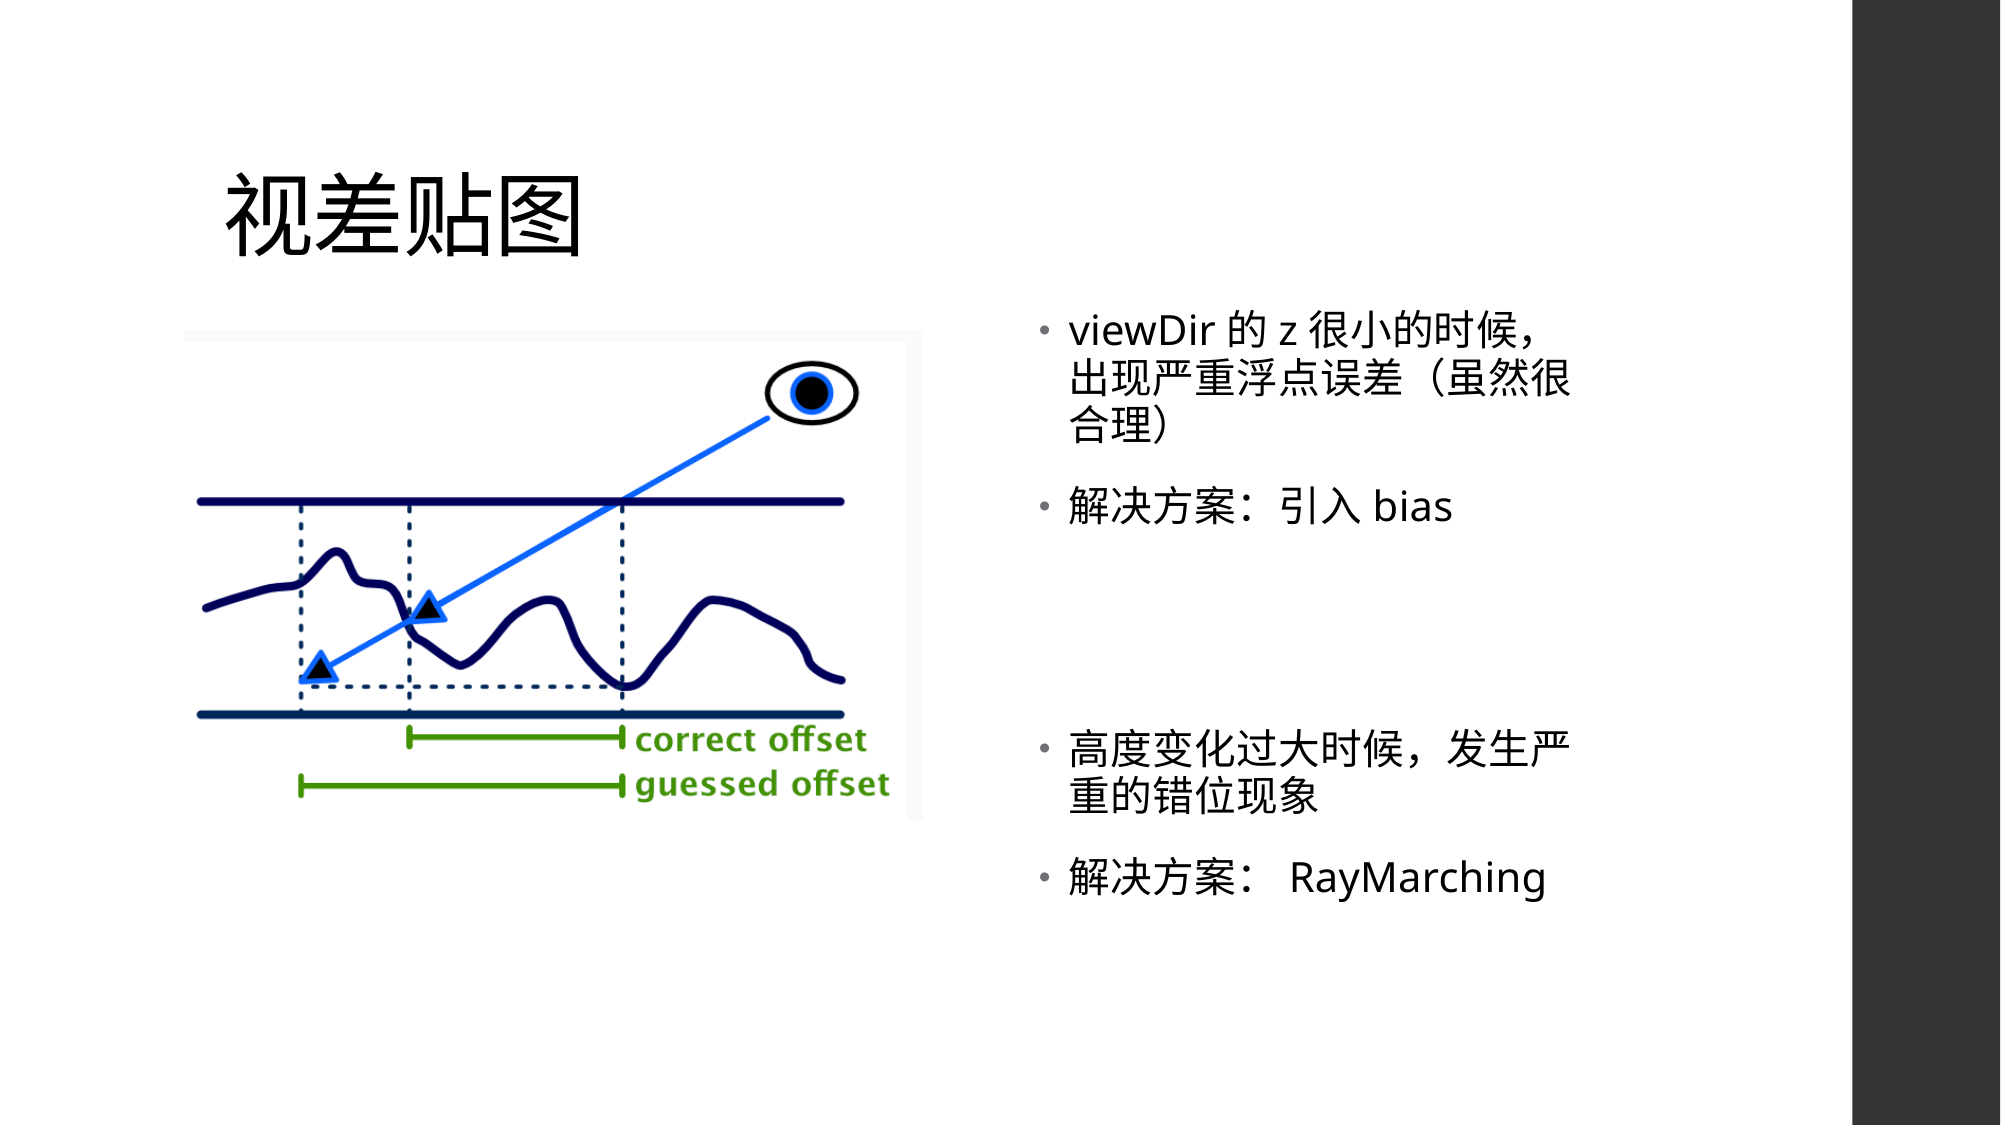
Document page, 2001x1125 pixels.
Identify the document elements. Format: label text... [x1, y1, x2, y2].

picture [183, 329, 923, 821]
title 视差贴图 [206, 60, 1797, 278]
